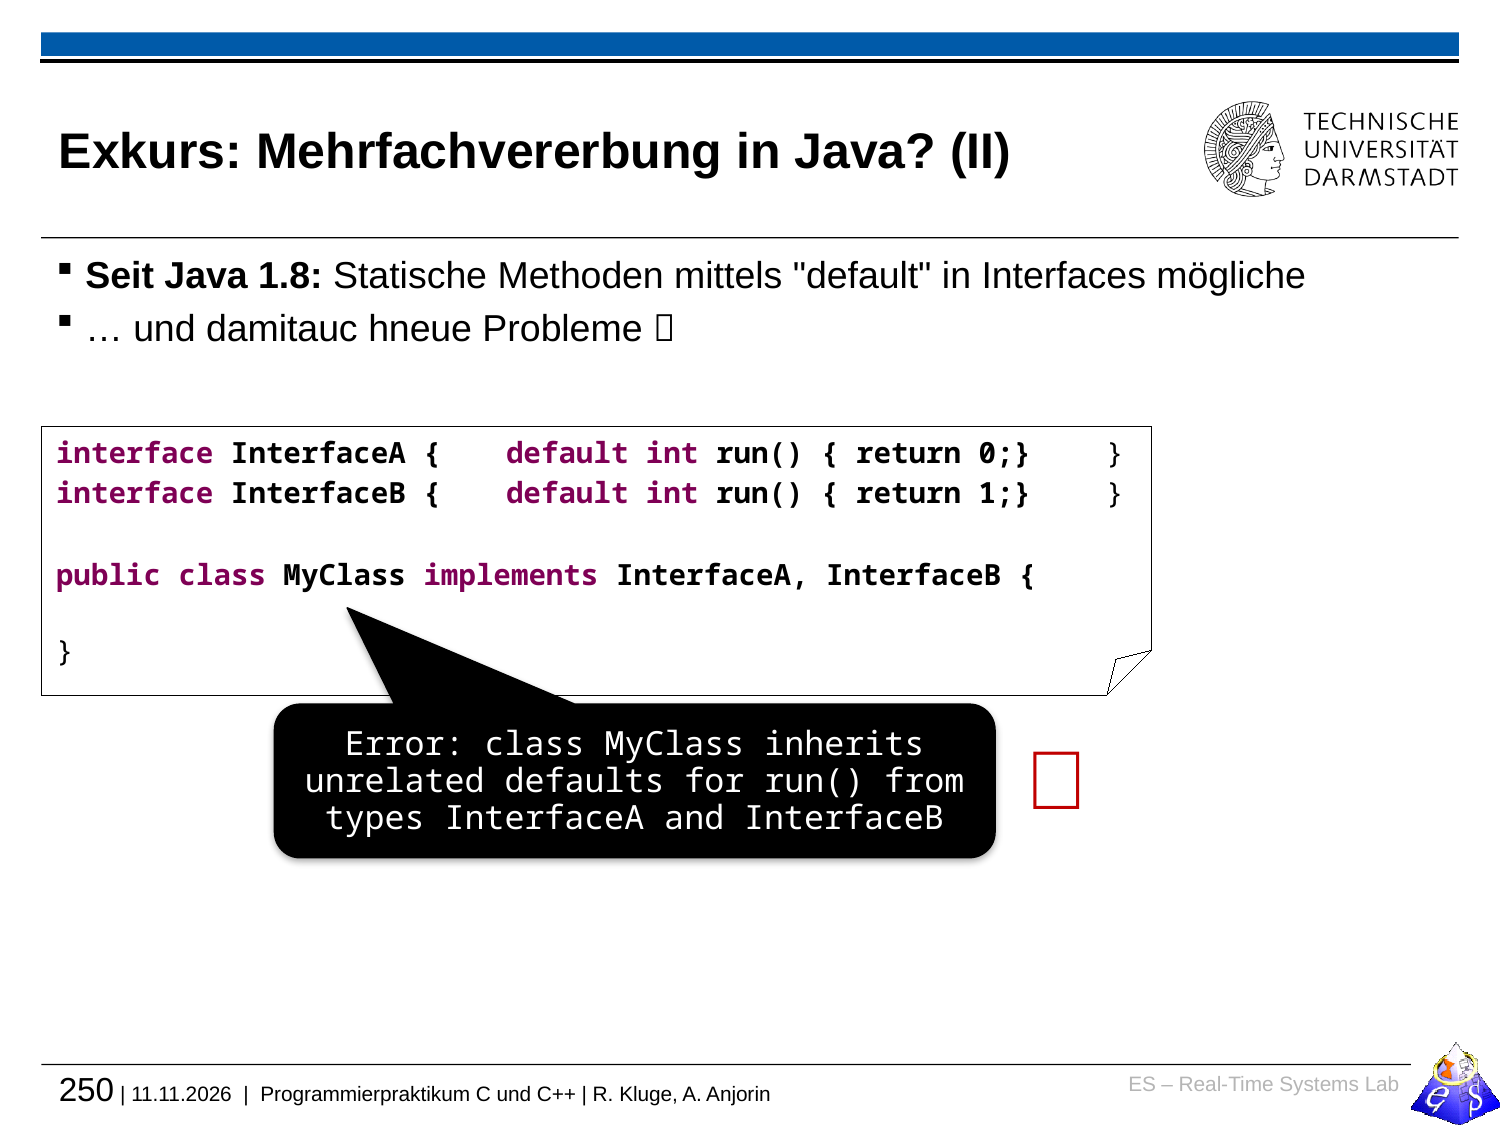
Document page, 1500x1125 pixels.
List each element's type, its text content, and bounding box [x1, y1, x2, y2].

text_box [274, 703, 1115, 900]
text_box interface InterfaceA { default int run() { return 0;} } interface InterfaceB { default int run() { return 1;} } public class MyClass implements InterfaceA, InterfaceB { } [41, 426, 1152, 696]
list Seit Java 1.8: Statische Methoden mittels "default" in Interfaces mögliche … und damitauc hneue Probleme  [41, 243, 1459, 386]
picture [1411, 1041, 1500, 1125]
title Exkurs: Mehrfachvererbung in Java? (II) [58, 80, 1211, 218]
picture [1211, 84, 1483, 214]
